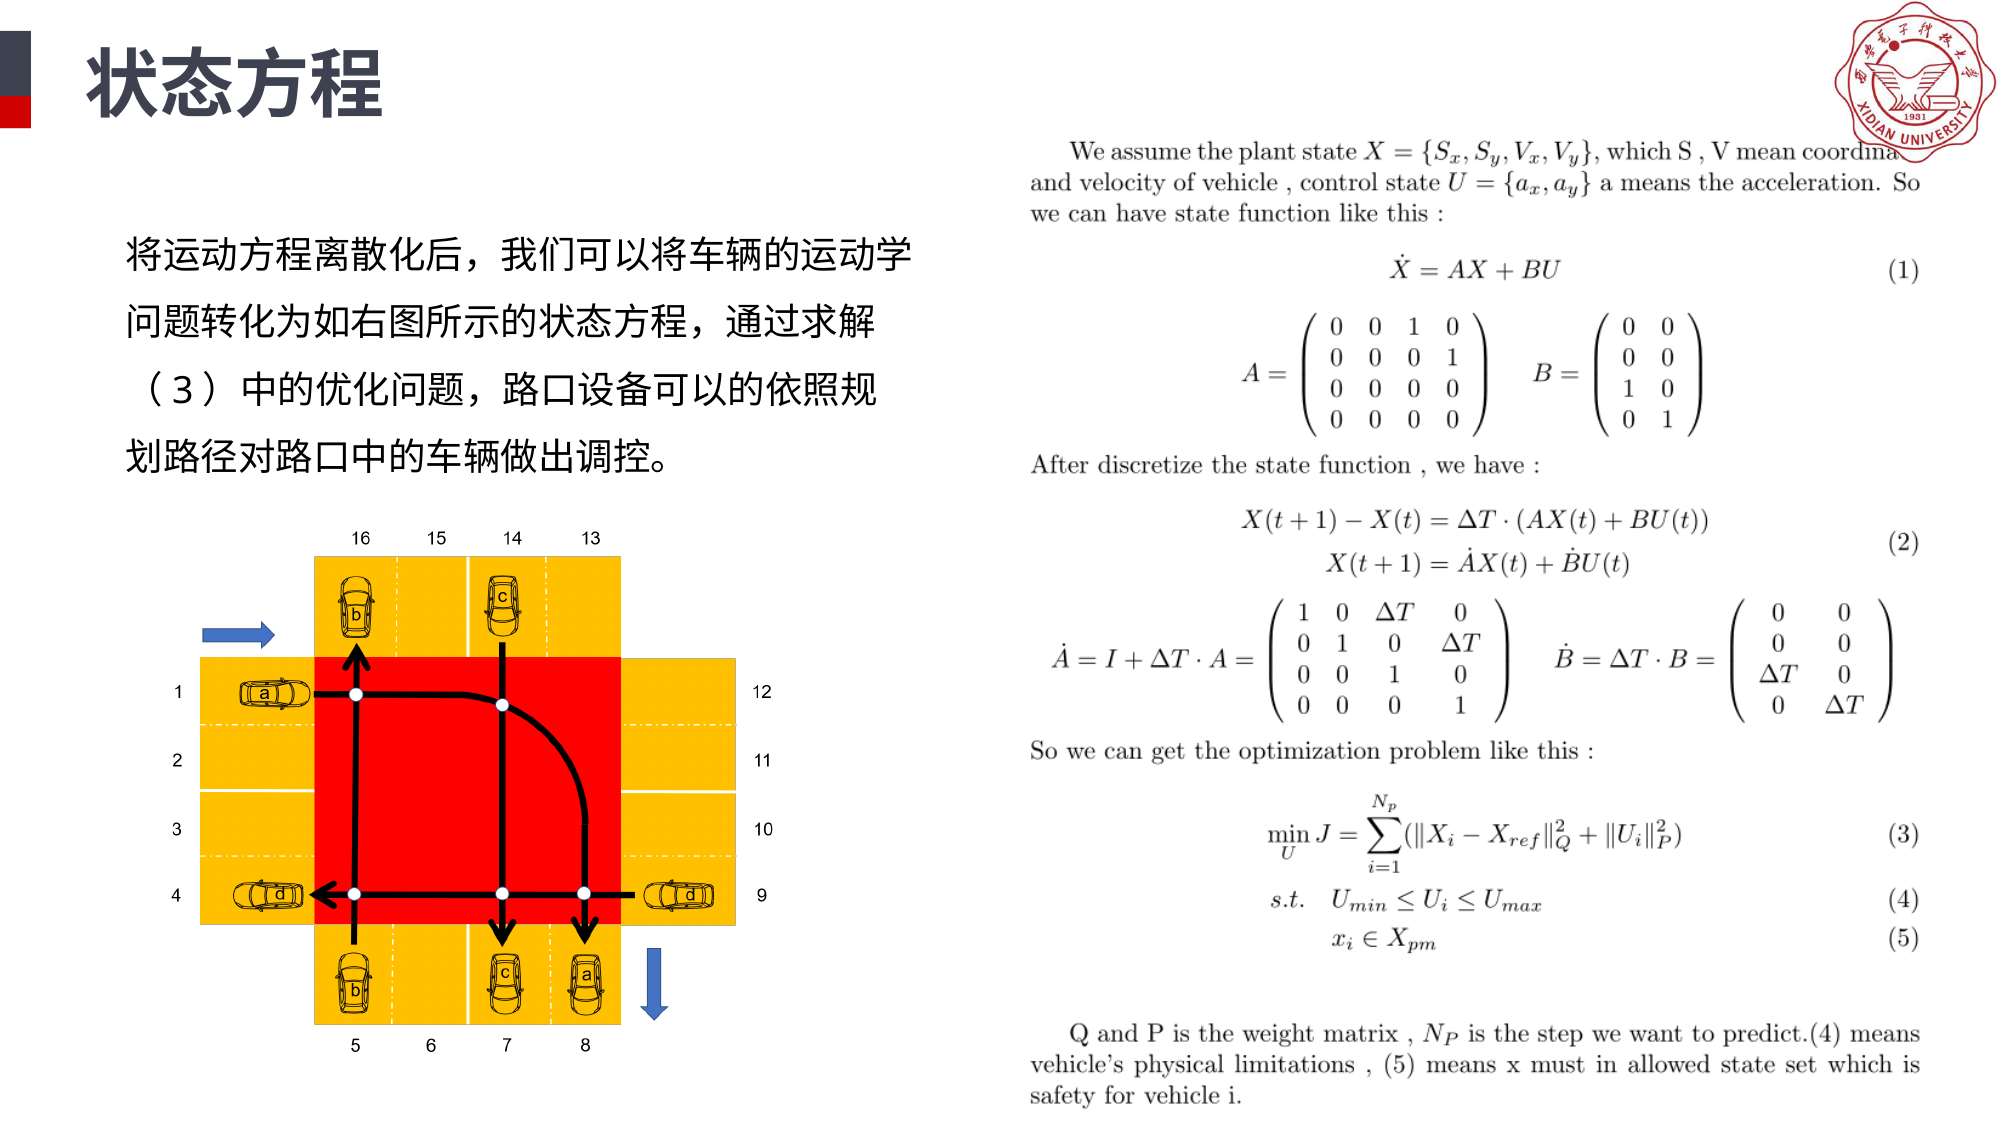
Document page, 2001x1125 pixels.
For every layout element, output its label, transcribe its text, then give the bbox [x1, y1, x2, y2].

picture [160, 521, 785, 1067]
text_box 将运动方程离散化后，我们可以将车辆的运动学问题转化为如右图所示的状态方程，通过求解（3）中的优化问题，路口设备可以的依照规划路径对路口中的车辆做出调控。 [110, 200, 929, 486]
text_box 状态方程 [69, 29, 400, 134]
picture [999, 0, 1998, 1125]
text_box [0, 30, 31, 129]
